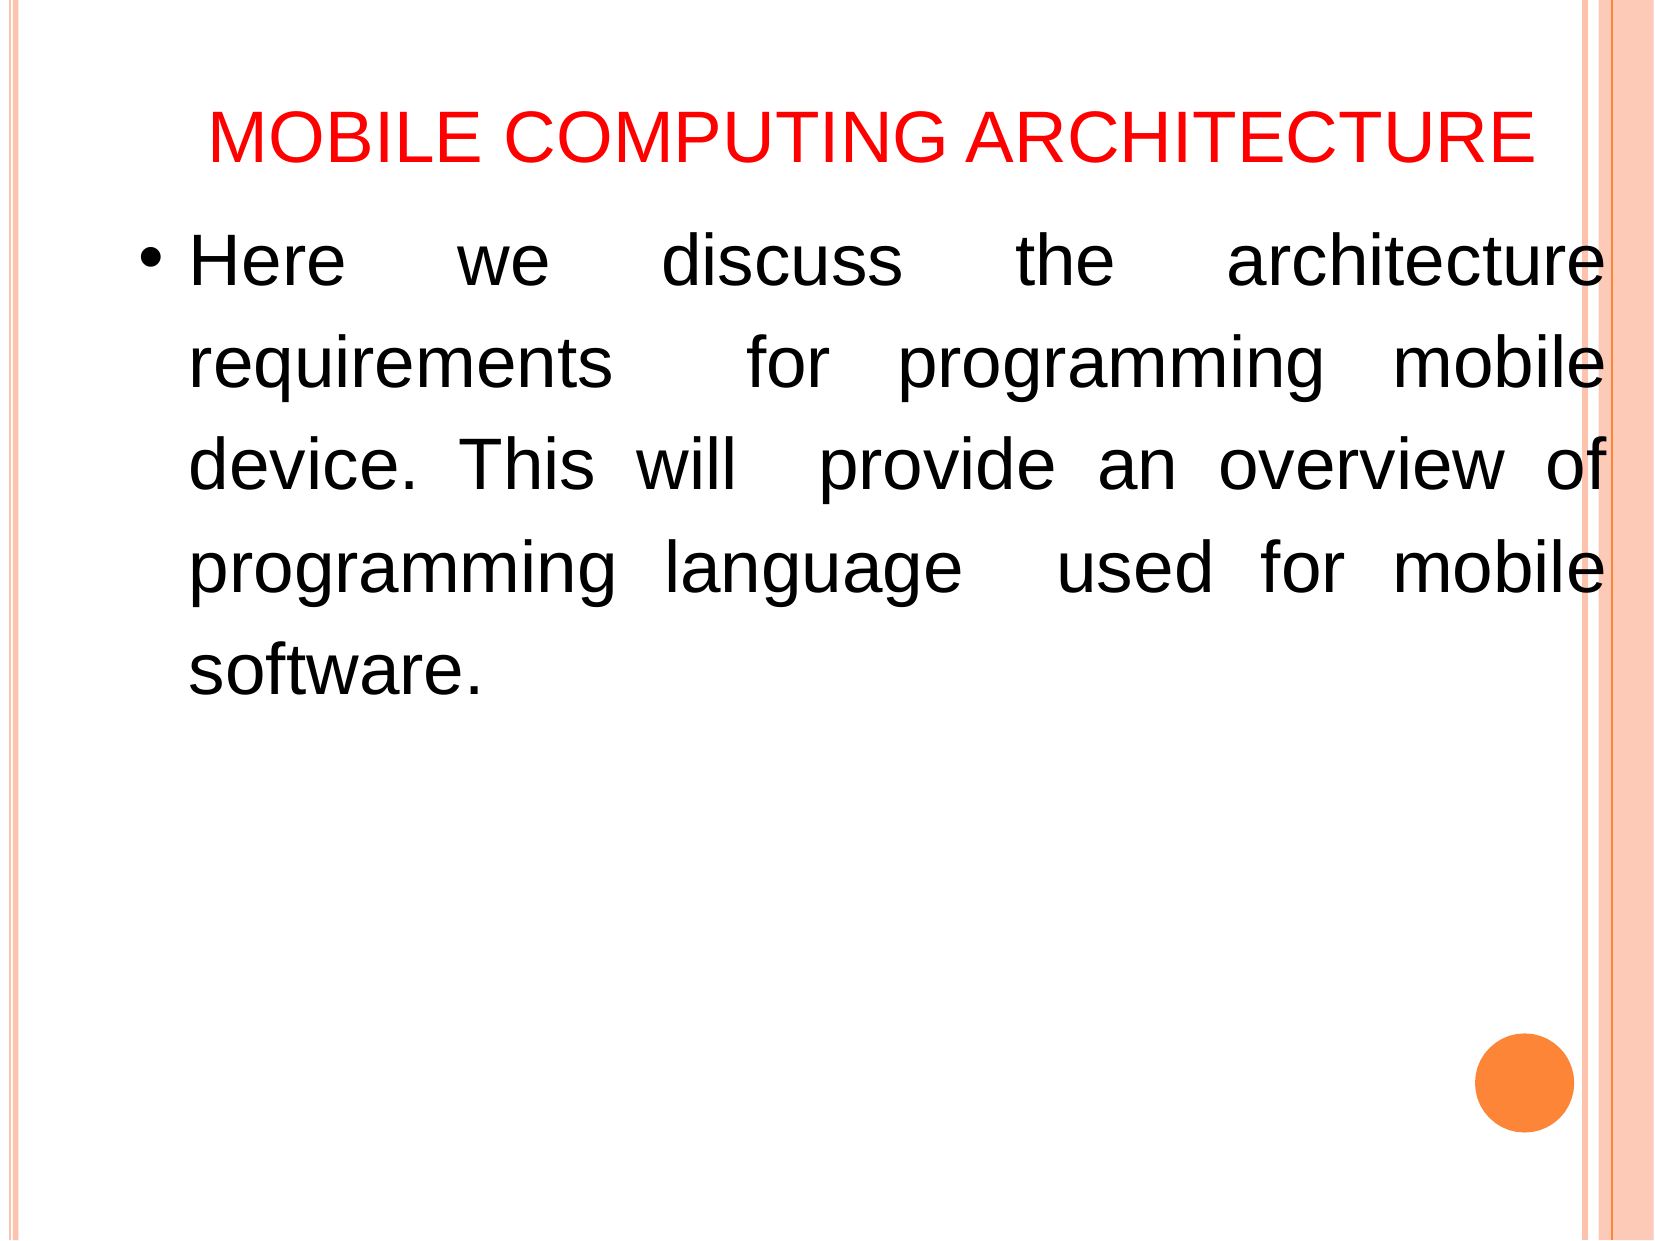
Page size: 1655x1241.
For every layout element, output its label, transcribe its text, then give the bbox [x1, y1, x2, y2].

text_box MOBILE COMPUTING ARCHITECTURE Here we discuss the architecture requirements for programming mobile device. This will provide an overview of programming language used for mobile software. [136, 71, 1610, 710]
